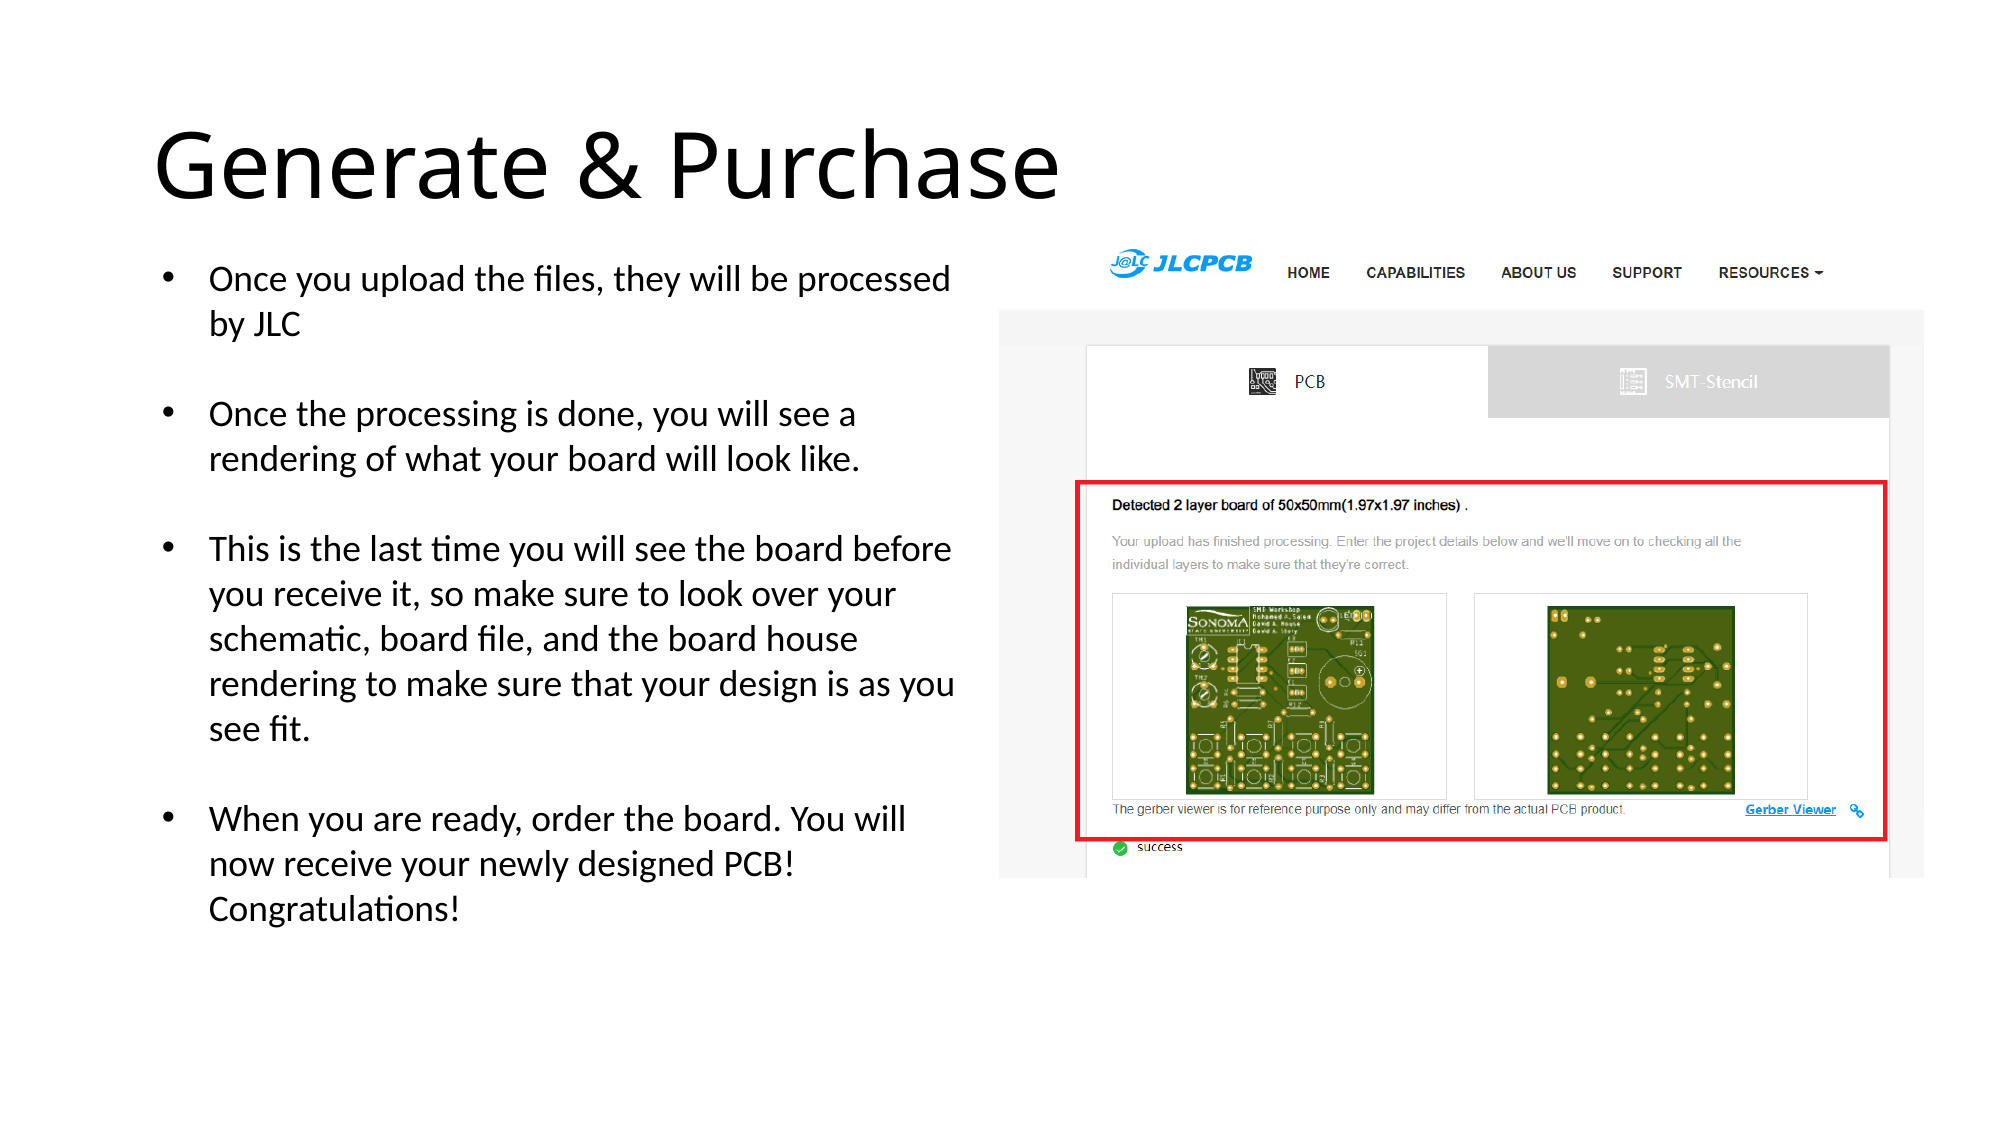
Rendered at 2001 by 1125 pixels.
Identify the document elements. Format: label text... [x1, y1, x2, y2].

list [999, 246, 1924, 879]
text_box Once you upload the files, they will be processed by JLC Once the processing is done, you will see a rendering of what your board will look like. This is the last time you will see the board before you receive it, so make sure to look over your schematic, board file, and the board house rendering to make sure that your design is as you see fit. When you are ready, order the board. You will now receive your newly designed PCB! Congratulations! [147, 246, 972, 937]
title Generate & Purchase [137, 59, 1863, 278]
